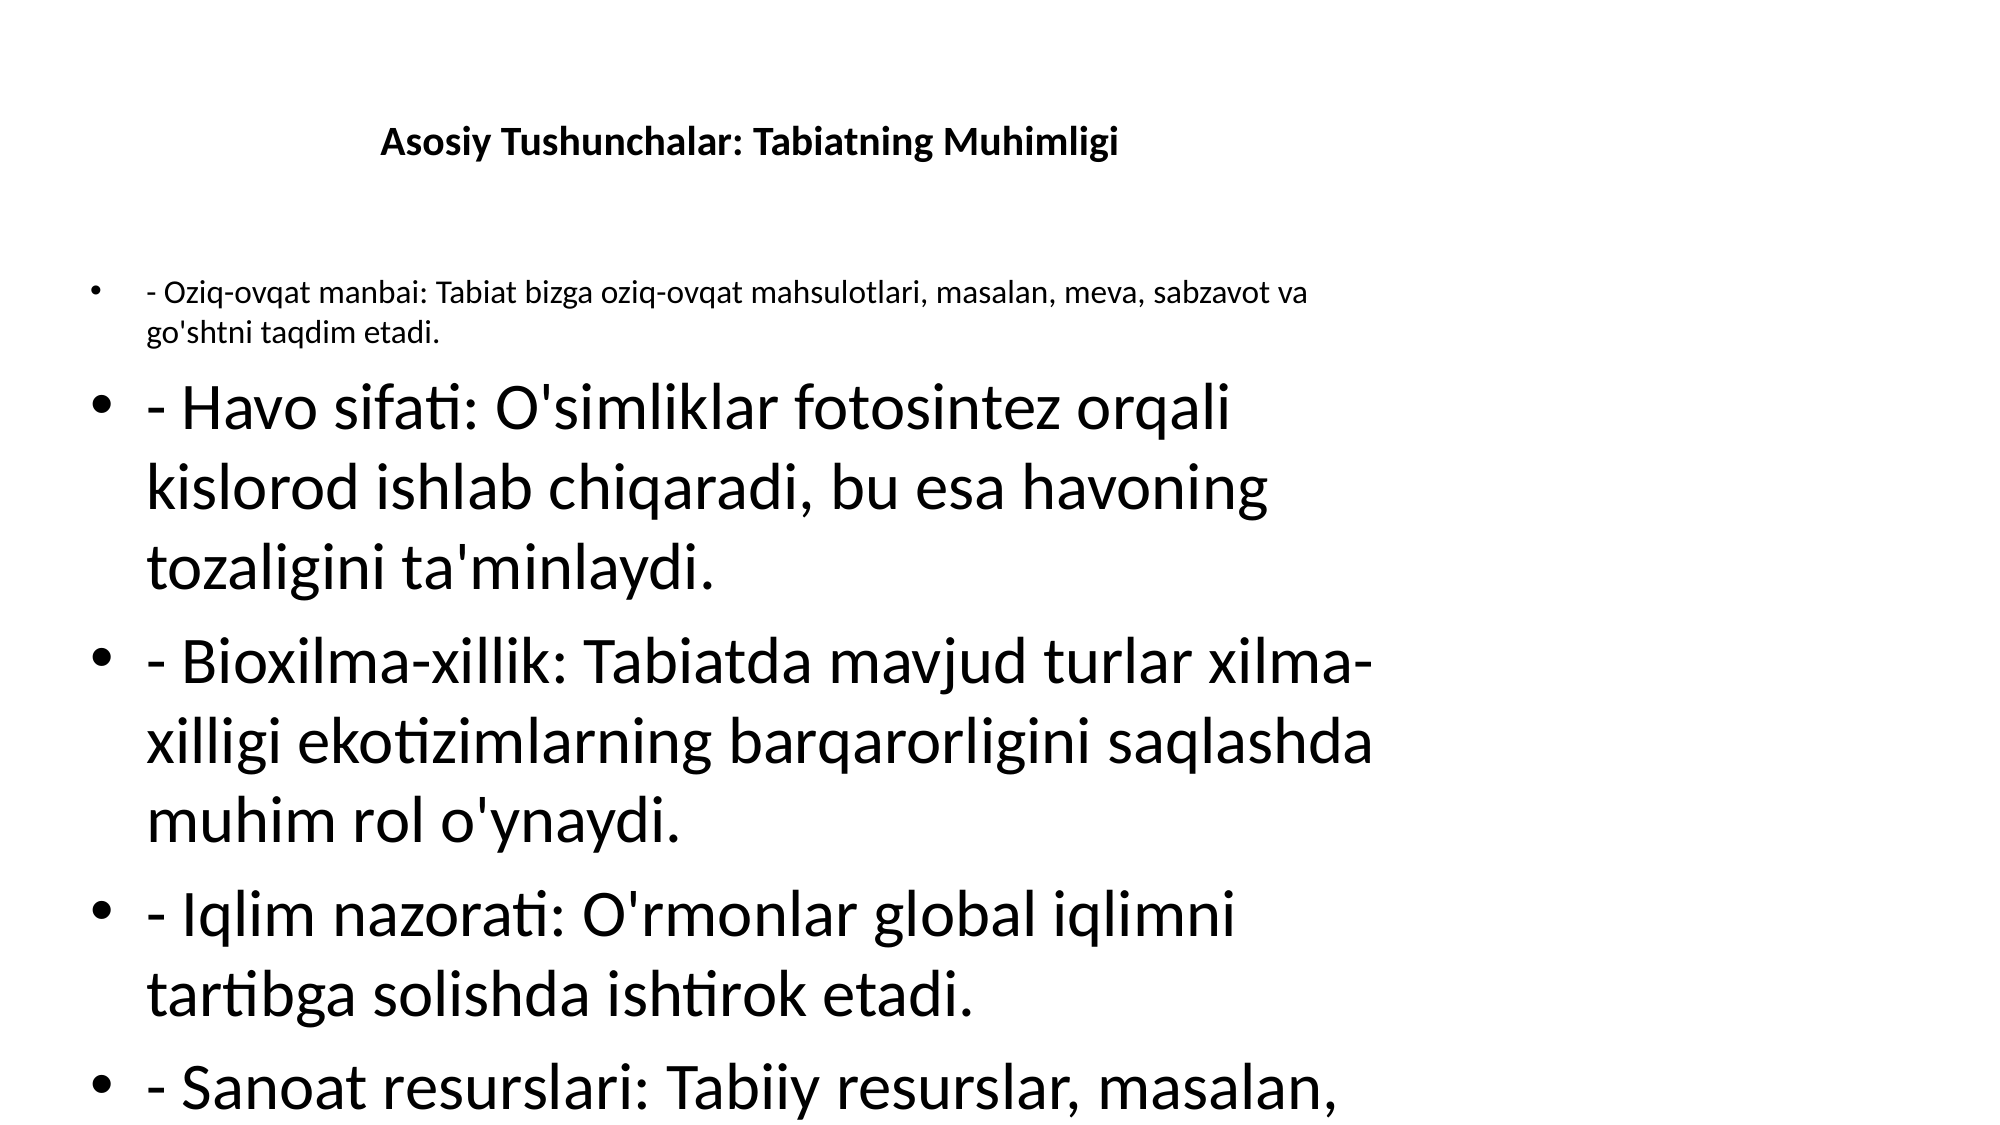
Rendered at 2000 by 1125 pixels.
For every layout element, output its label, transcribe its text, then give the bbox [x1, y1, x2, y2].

list - Oziq-ovqat manbai: Tabiat bizga oziq-ovqat mahsulotlari, masalan, meva, sabzavot va go'shtni taqdim etadi. - Havo sifati: O'simliklar fotosintez orqali kislorod ishlab chiqaradi, bu esa havoning tozaligini ta'minlaydi. - Bioxilma-xillik: Tabiatda mavjud turlar xilma-xilligi ekotizimlarning barqarorligini saqlashda muhim rol o'ynaydi. - Iqlim nazorati: O'rmonlar global iqlimni tartibga solishda ishtirok etadi. - Sanoat resurslari: Tabiiy resurslar, masalan, yog'och va mineral moddalar, iqtisodiyot uchun zarurdir. [75, 262, 1425, 1005]
title Asosiy Tushunchalar: Tabiatning Muhimligi [75, 45, 1425, 233]
